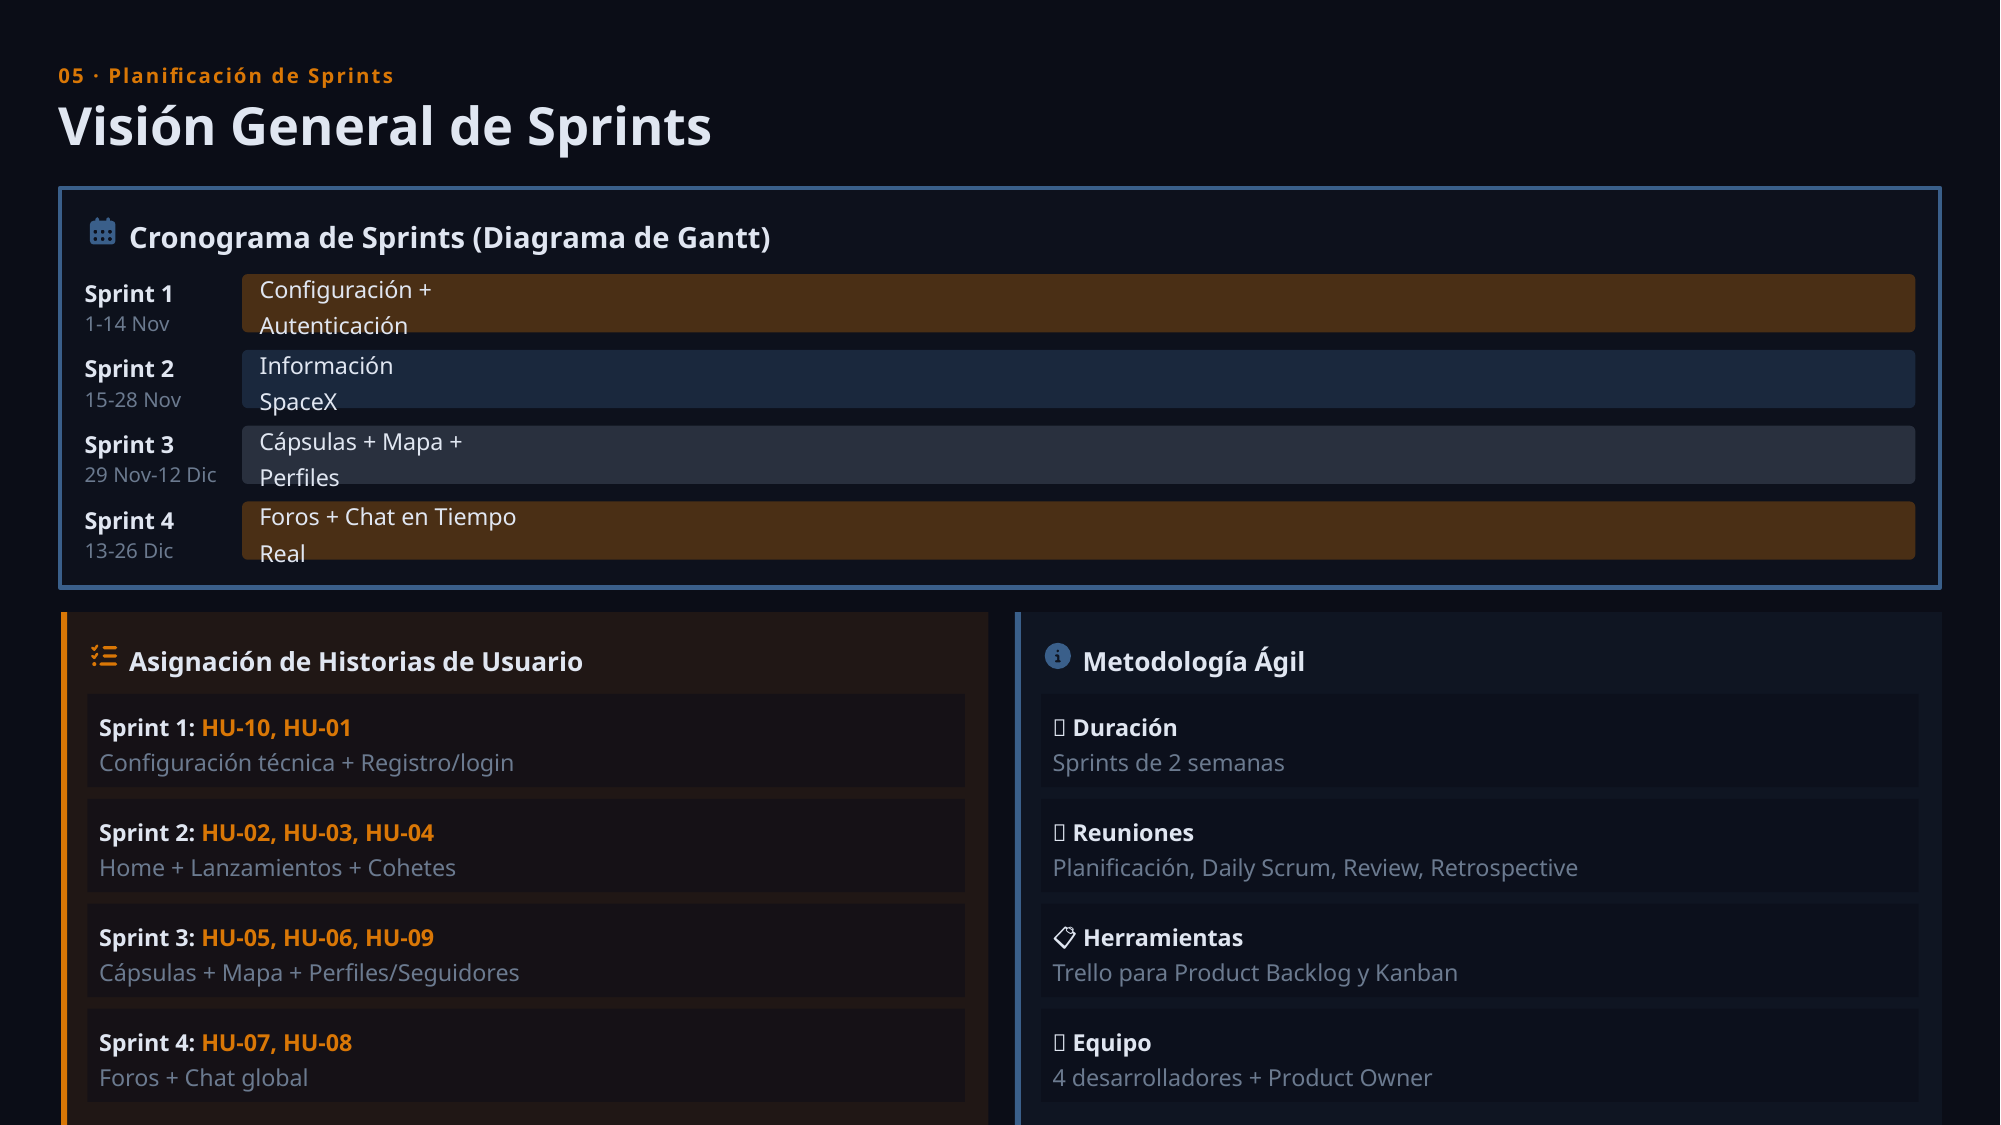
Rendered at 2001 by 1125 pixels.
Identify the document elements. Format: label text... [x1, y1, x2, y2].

text_box [242, 425, 1916, 484]
text_box Foros + Chat en Tiempo Real [259, 513, 559, 548]
text_box [1041, 1008, 1919, 1102]
text_box Sprints de 2 semanas [1052, 740, 1919, 776]
text_box [68, 612, 989, 1125]
text_box [87, 903, 965, 998]
text_box 4 desarrolladores + Product Owner [1052, 1055, 1919, 1091]
text_box [1041, 693, 1919, 788]
text_box [87, 693, 965, 788]
text_box [61, 612, 68, 1125]
text_box 05 · Planificación de Sprints [58, 58, 1952, 88]
text_box 🎯 Reuniones [1052, 810, 1919, 845]
text_box [91, 644, 99, 651]
text_box Cápsulas + Mapa + Perfiles [259, 437, 537, 473]
text_box [242, 349, 1916, 409]
text_box Cápsulas + Mapa + Perfiles/Seguidores [99, 950, 965, 986]
text_box [1021, 612, 1942, 1125]
text_box Planificación, Daily Scrum, Review, Retrospective [1052, 845, 1919, 881]
text_box Sprint 3 [84, 422, 237, 458]
text_box 13-26 Dic [84, 533, 235, 563]
text_box [102, 646, 118, 650]
text_box [1044, 642, 1071, 670]
text_box Sprint 4: HU-07, HU-08 [99, 1020, 965, 1055]
text_box [242, 501, 1916, 560]
text_box [89, 217, 116, 245]
text_box [1041, 903, 1919, 998]
text_box [242, 274, 1916, 333]
text_box Sprint 1: HU-10, HU-01 [99, 705, 965, 740]
text_box Sprint 4 [84, 498, 237, 534]
text_box [87, 798, 965, 893]
text_box Sprint 3: HU-05, HU-06, HU-09 [99, 915, 965, 950]
text_box 👥 Equipo [1052, 1020, 1919, 1055]
text_box [1014, 612, 1021, 1125]
text_box 📅 Duración [1052, 705, 1919, 740]
text_box Home + Lanzamientos + Cohetes [99, 845, 965, 881]
text_box 1-14 Nov [84, 306, 235, 336]
text_box Metodología Ágil [1082, 635, 1932, 677]
text_box [99, 662, 118, 666]
text_box [102, 654, 118, 658]
text_box Información SpaceX [259, 361, 476, 397]
text_box [91, 652, 99, 660]
text_box 📋 Herramientas [1052, 915, 1919, 950]
text_box [1041, 798, 1919, 893]
text_box Configuración + Autenticación [259, 285, 573, 321]
text_box Sprint 1 [84, 271, 237, 306]
text_box Cronograma de Sprints (Diagrama de Gantt) [129, 212, 1930, 254]
text_box Sprint 2: HU-02, HU-03, HU-04 [99, 810, 965, 845]
text_box Visión General de Sprints [58, 99, 1968, 158]
text_box Sprint 2 [84, 346, 237, 382]
text_box 29 Nov-12 Dic [84, 457, 235, 487]
text_box Trello para Product Backlog y Kanban [1052, 950, 1919, 986]
text_box 15-28 Nov [84, 381, 235, 411]
text_box Configuración técnica + Registro/login [99, 740, 965, 776]
text_box [87, 1008, 965, 1102]
text_box [59, 188, 1941, 588]
text_box Foros + Chat global [99, 1055, 965, 1091]
text_box Asignación de Historias de Usuario [129, 635, 979, 677]
